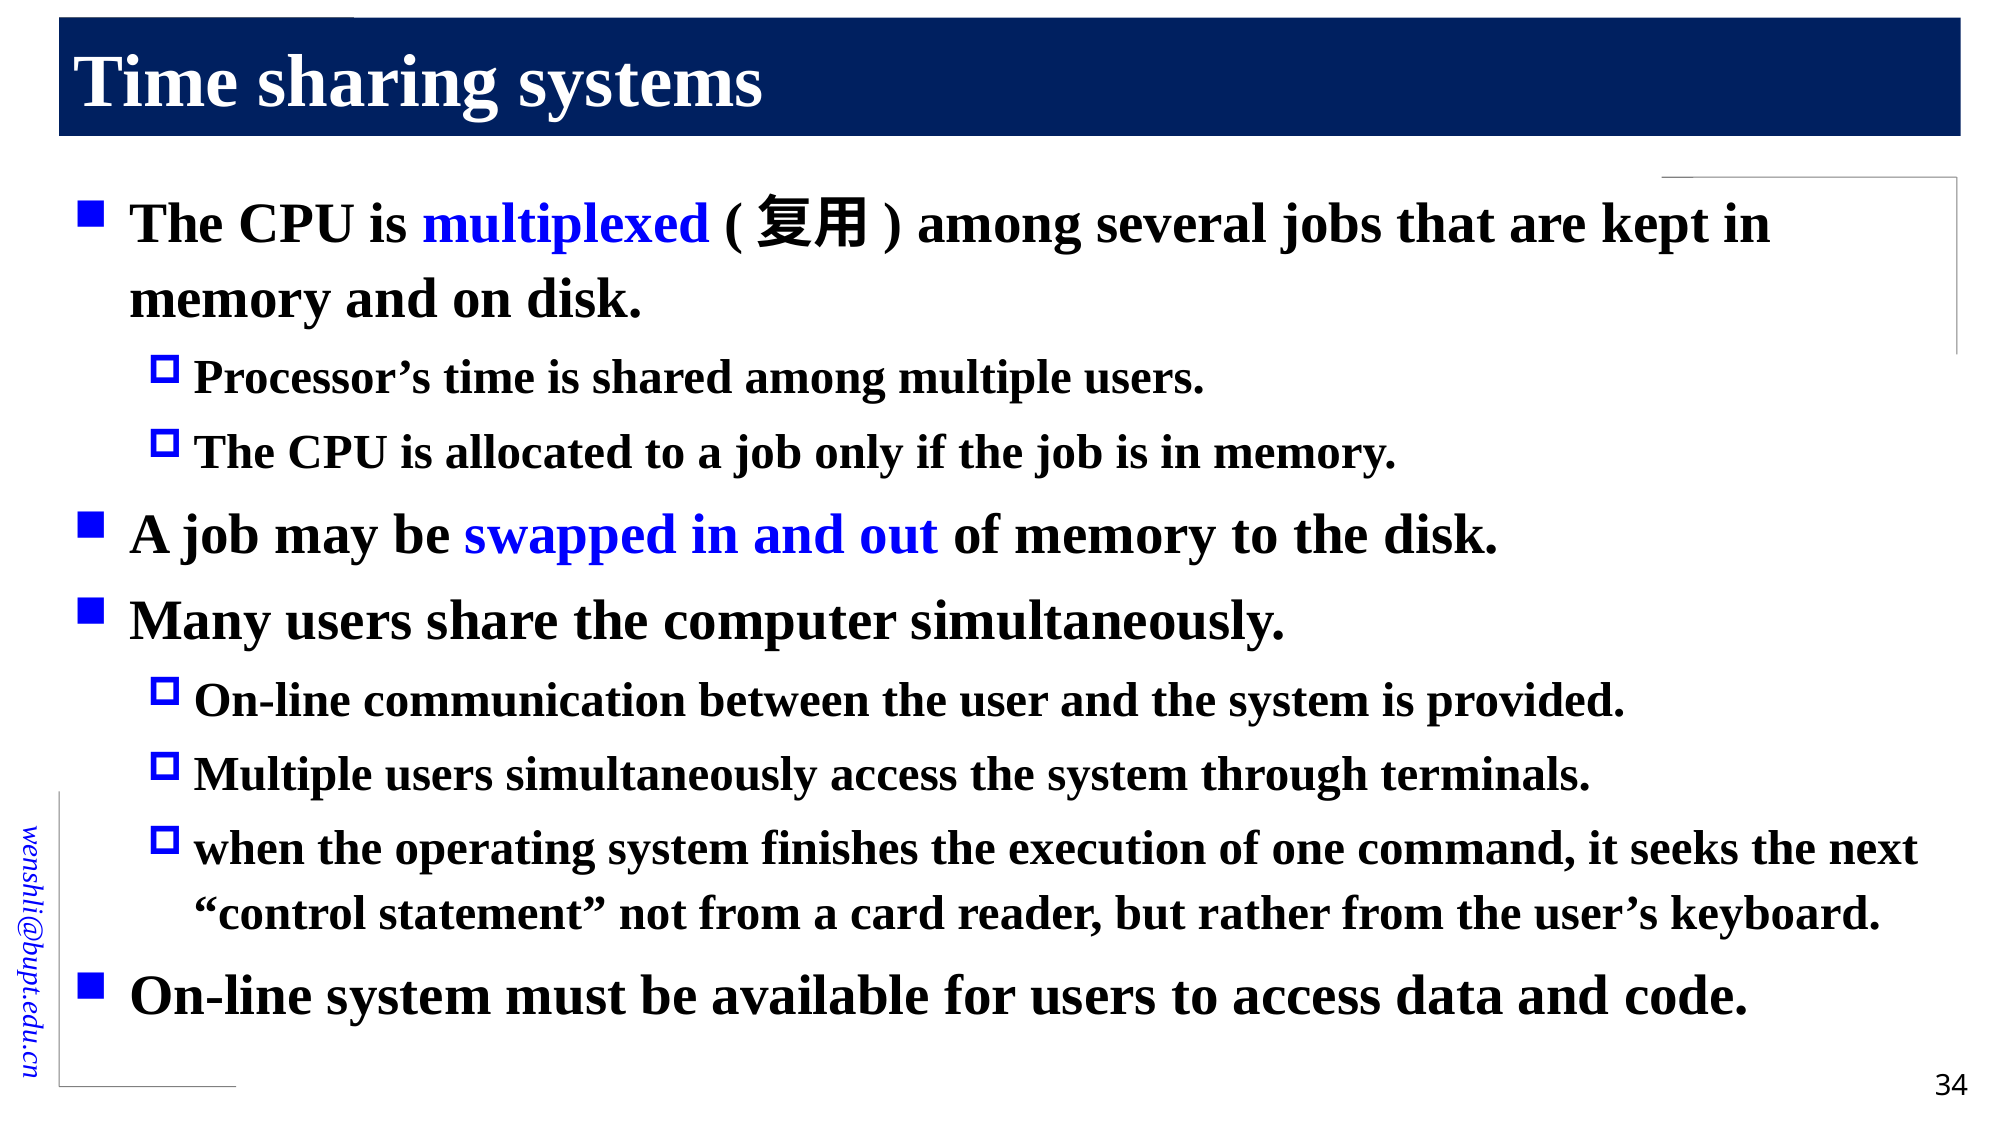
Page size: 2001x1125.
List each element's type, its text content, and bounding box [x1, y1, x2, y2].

text_box 34 [1816, 1058, 1984, 1113]
list The CPU is multiplexed (复用) among several jobs that are kept in memory and on disk. Processor’s time is shared among multiple users. The CPU is allocated to a job only if the job is in memory. A job may be swapped in and out of memory to the disk. Many users share the computer simultaneously. On-line communication between the user and the system is provided. Multiple users simultaneously access the system through terminals. when the operating system finishes the execution of one command, it seeks the next “control statement” not from a card reader, but rather from the user’s keyboard. On-line system must be available for users to access data and code. [59, 171, 1955, 1087]
title Time sharing systems [58, 17, 1961, 137]
